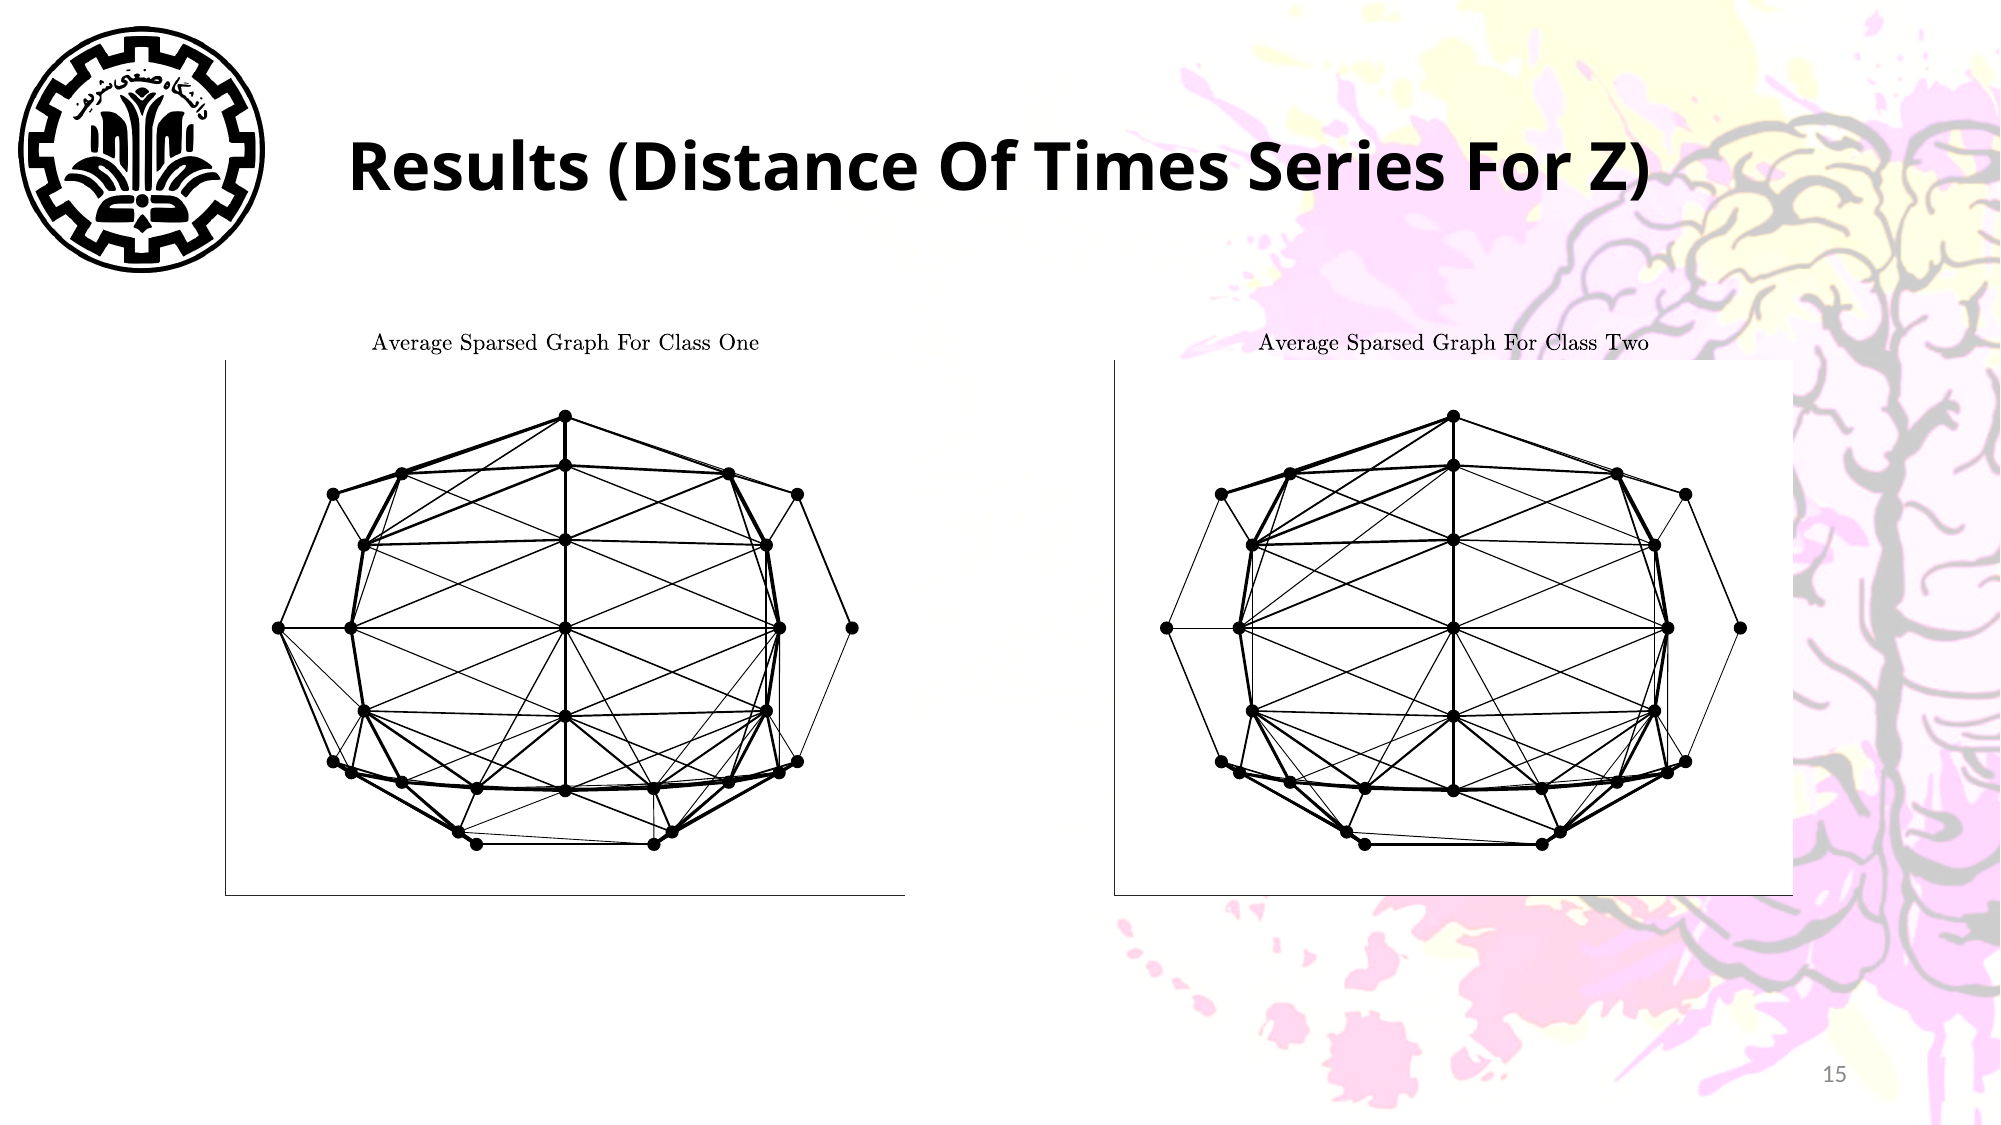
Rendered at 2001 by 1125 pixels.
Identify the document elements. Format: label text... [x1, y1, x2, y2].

picture [0, 0, 2001, 1125]
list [111, 310, 987, 968]
slide_number 15 [1412, 1042, 1863, 1103]
title Results (Distance Of Times Series For Z) [137, 59, 1863, 278]
